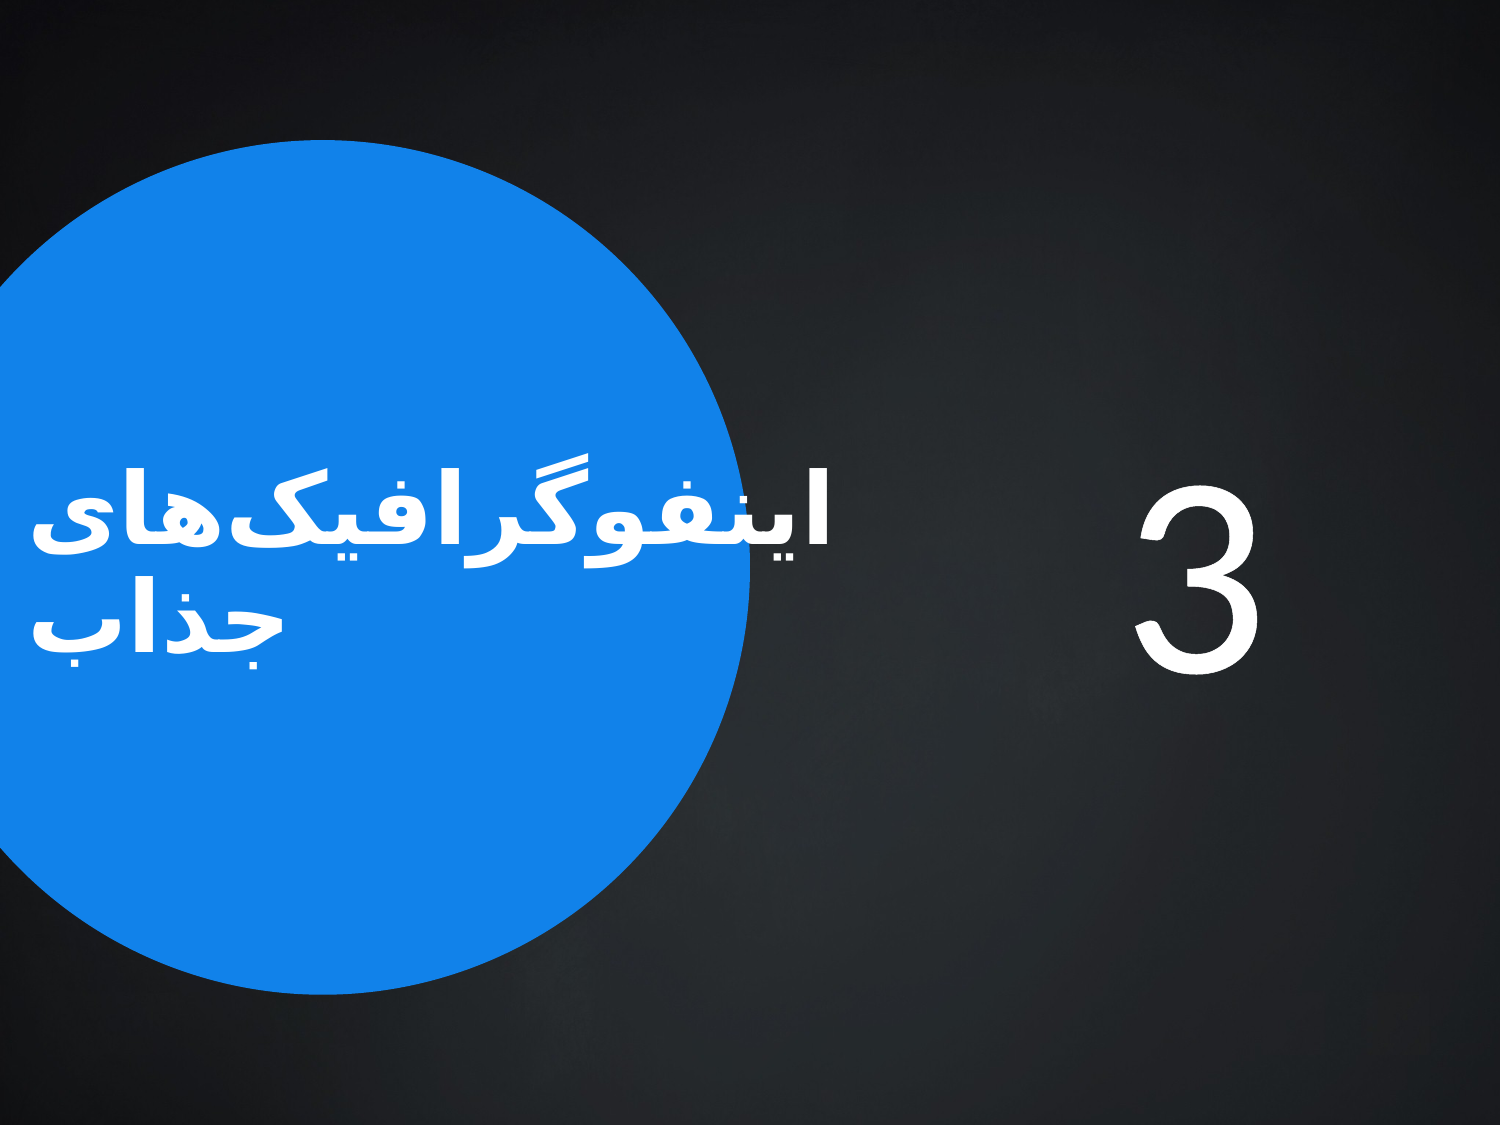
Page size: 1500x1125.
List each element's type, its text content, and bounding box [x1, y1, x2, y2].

picture [0, 0, 1500, 1125]
text_box اینفوگرافیک‌های جذاب [12, 379, 871, 753]
text_box [0, 139, 709, 996]
text_box 3 [1107, 377, 1283, 738]
